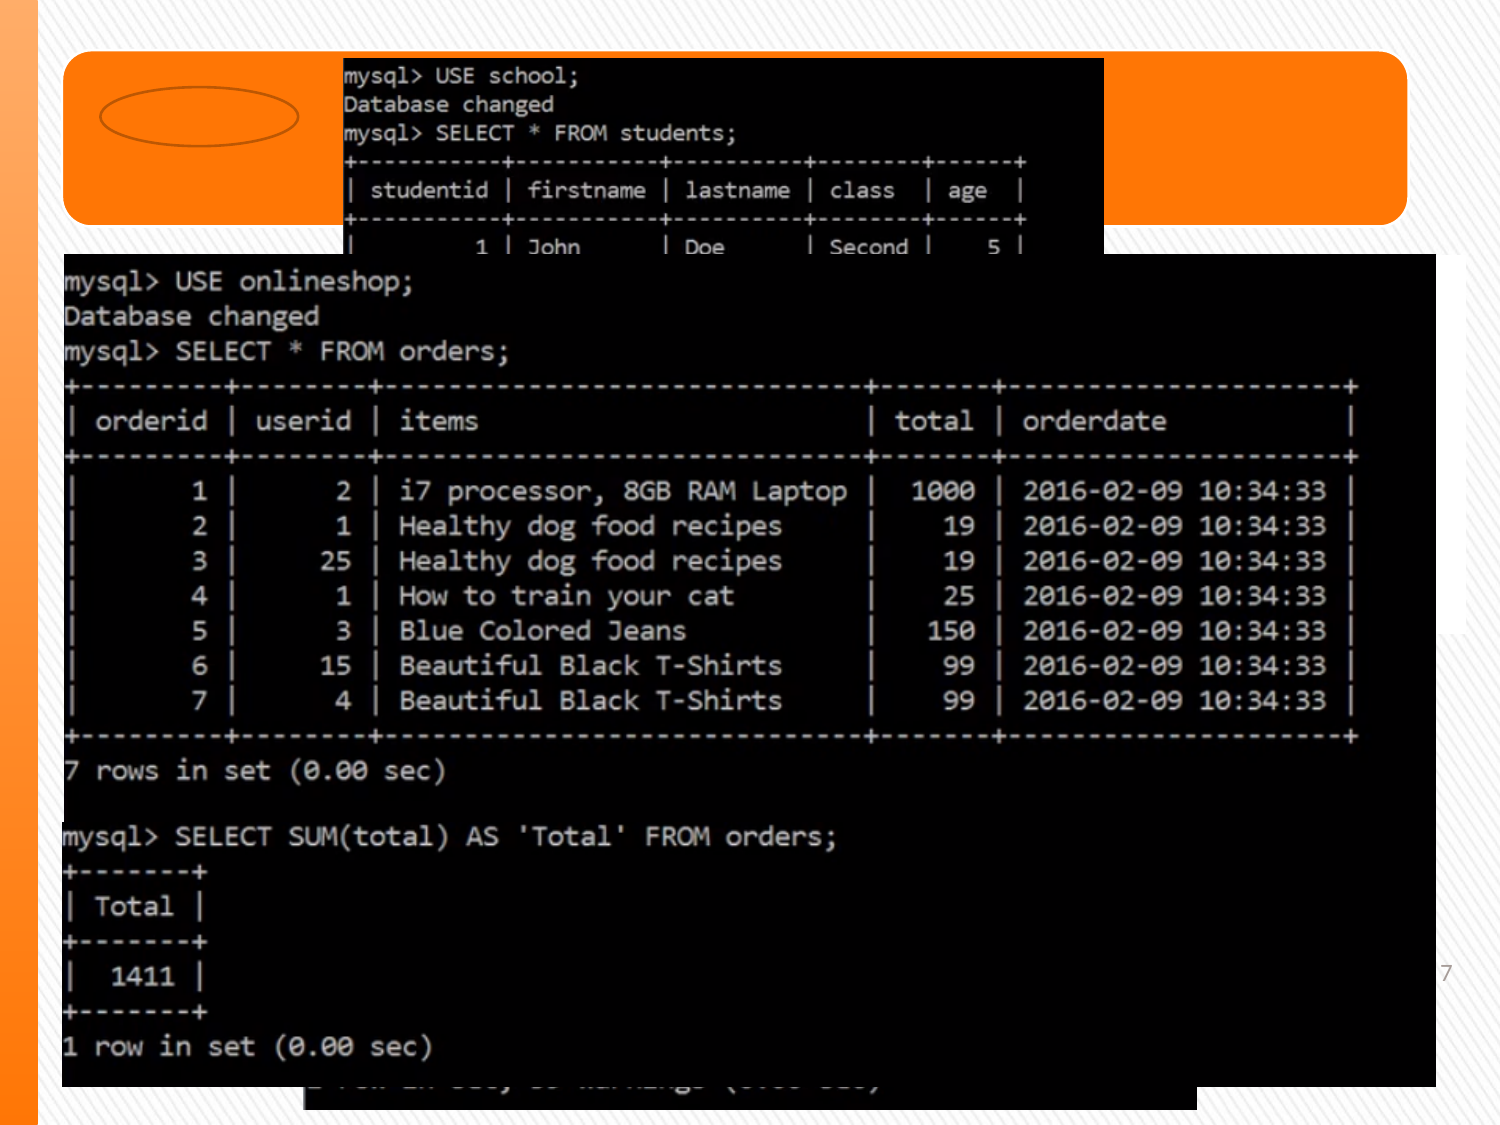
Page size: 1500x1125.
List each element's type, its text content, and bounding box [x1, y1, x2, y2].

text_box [61, 49, 1409, 227]
picture [37, 0, 1500, 1125]
slide_number 7 [1439, 941, 1488, 1002]
